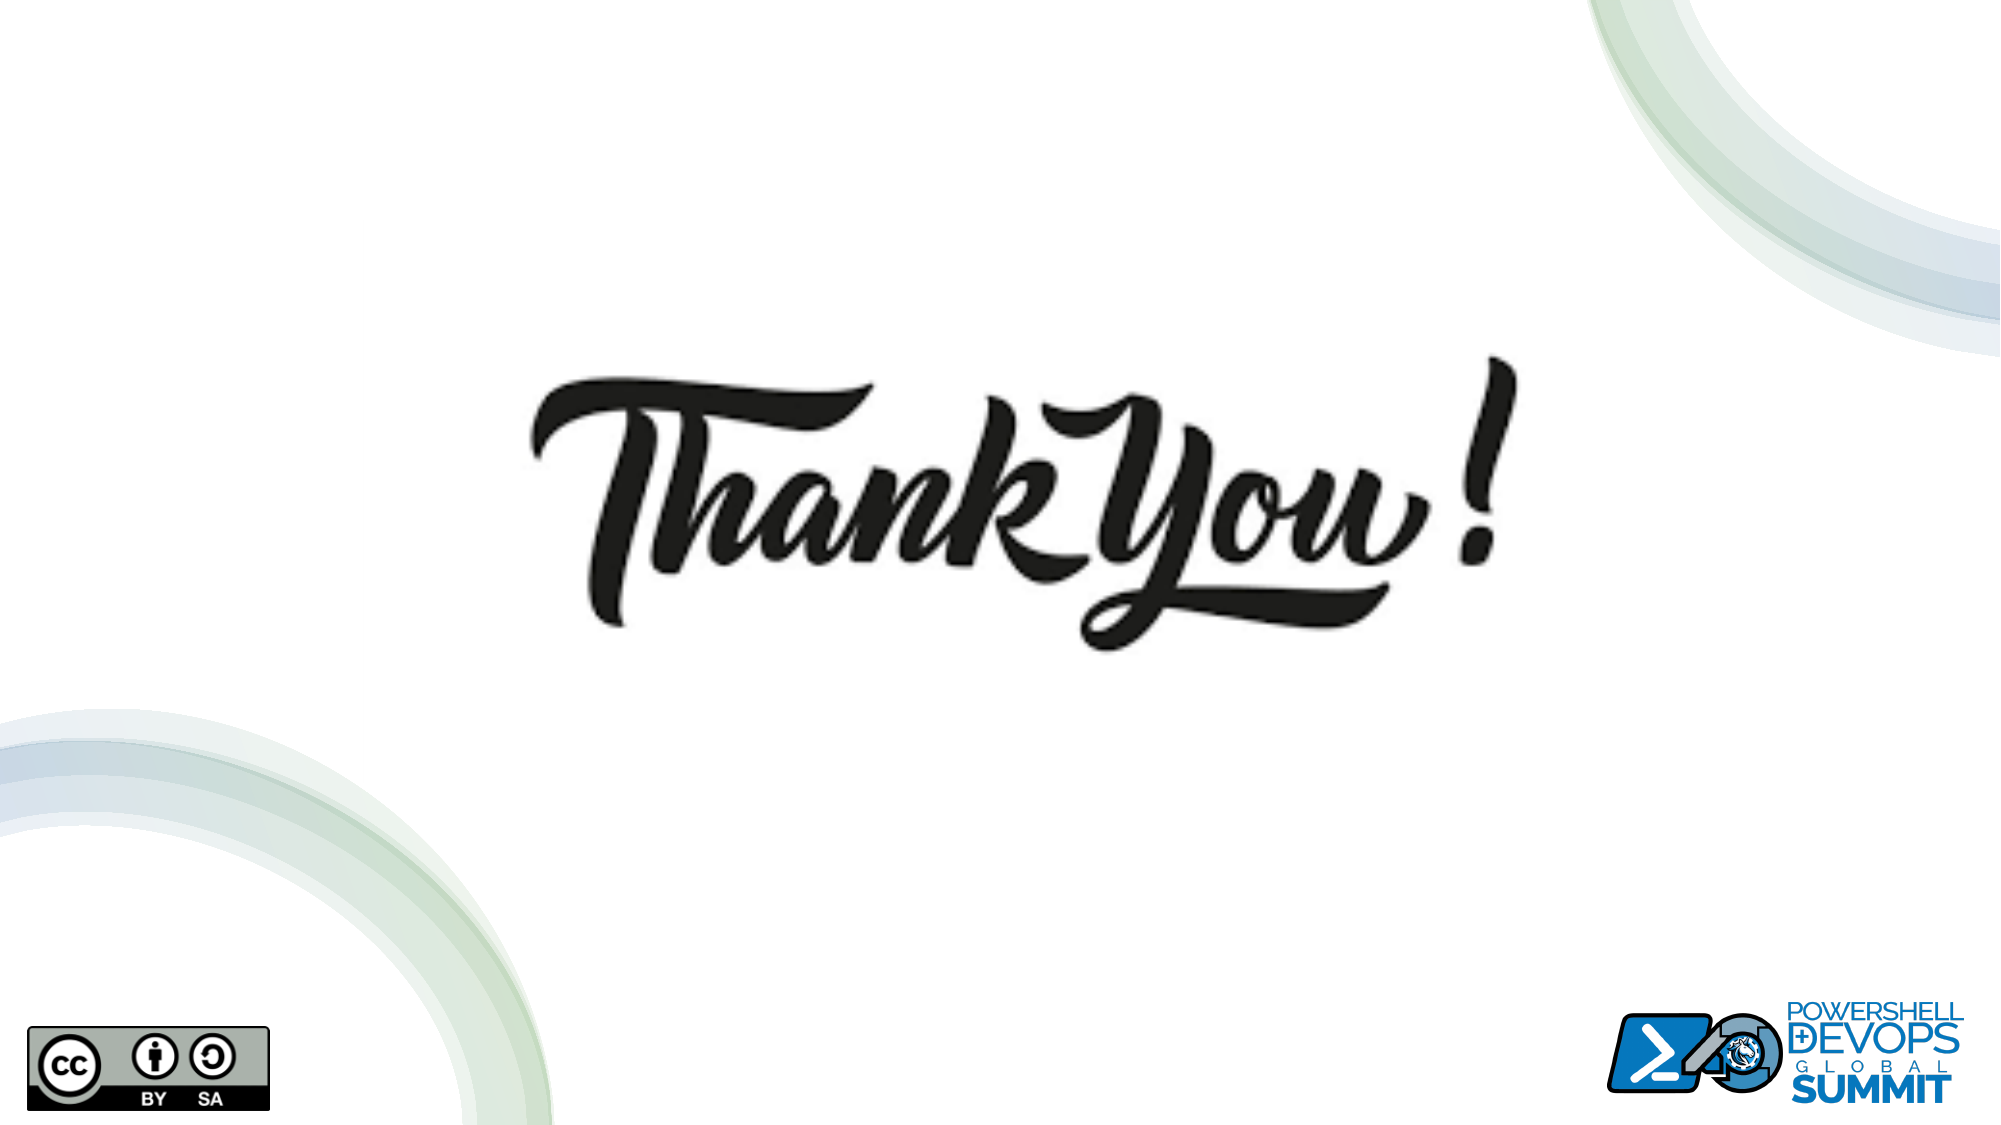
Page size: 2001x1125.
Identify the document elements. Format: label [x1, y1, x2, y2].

picture [26, 1026, 270, 1112]
list [362, 220, 1688, 783]
picture [1607, 998, 1964, 1112]
